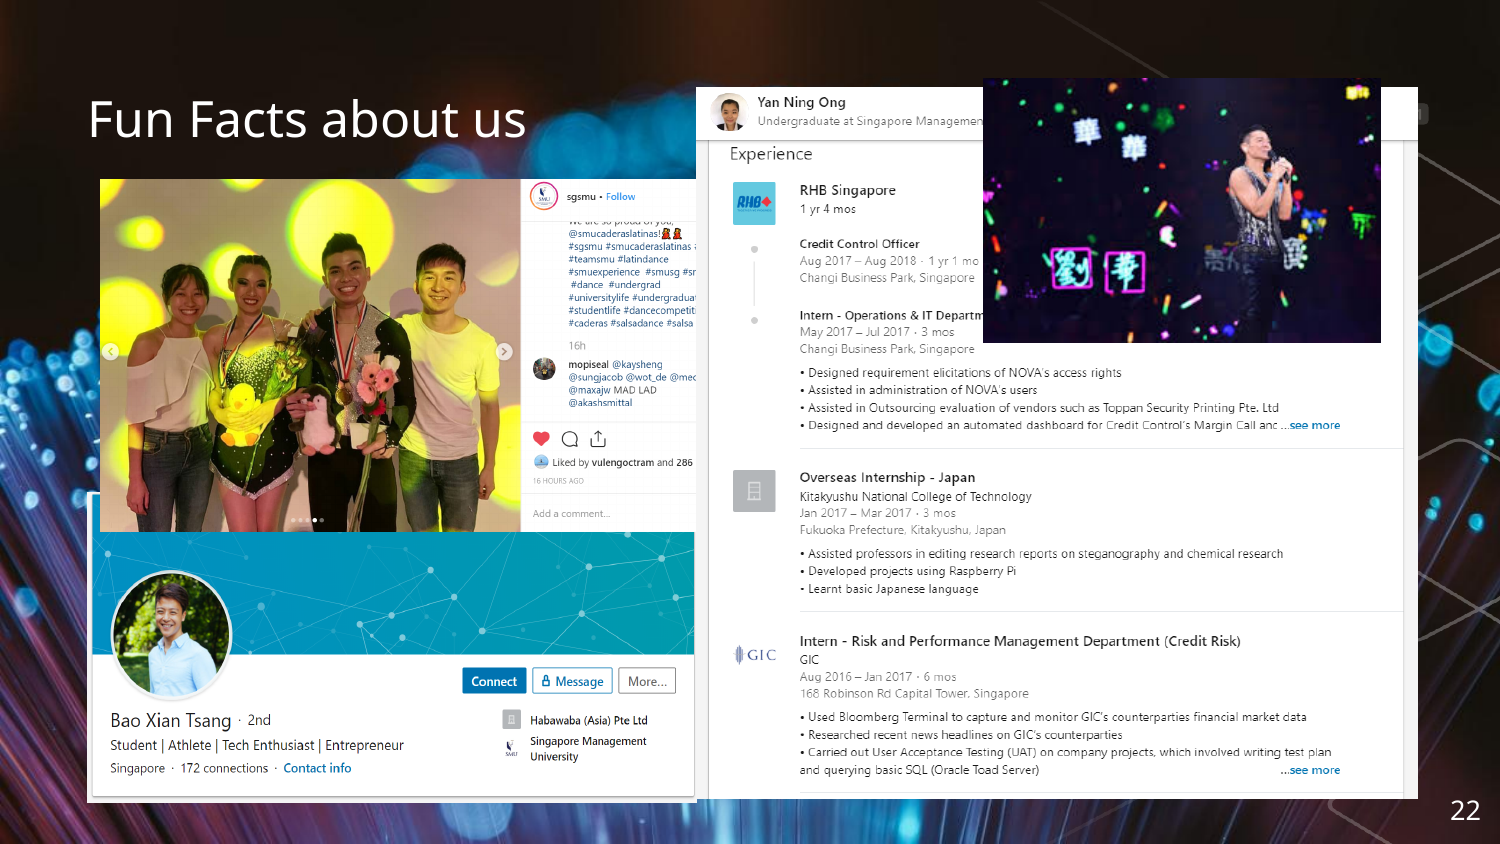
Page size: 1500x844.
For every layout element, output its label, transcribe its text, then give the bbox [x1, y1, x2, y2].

picture [0, 0, 1500, 844]
slide_number ‹#› [1391, 779, 1482, 844]
title Fun Facts about us [87, 87, 693, 153]
